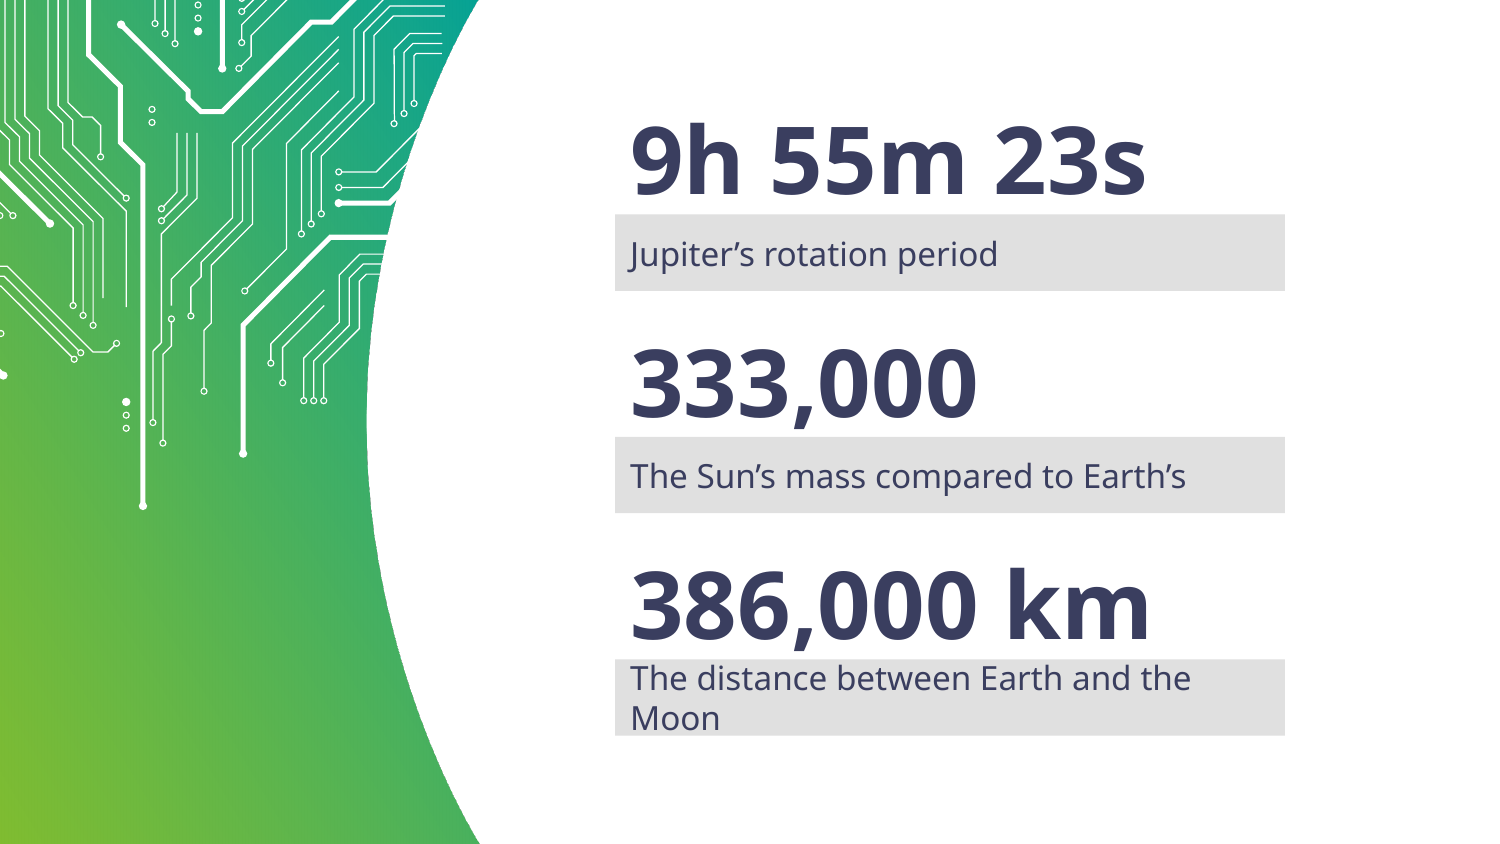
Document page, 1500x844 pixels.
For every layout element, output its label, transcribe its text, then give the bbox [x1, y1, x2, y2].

subtitle The Sun’s mass compared to Earth’s [615, 436, 1285, 514]
title 9h 55m 23s [615, 108, 1285, 207]
picture [0, 0, 491, 844]
subtitle The distance between Earth and the Moon [615, 659, 1285, 736]
subtitle Jupiter’s rotation period [615, 214, 1285, 291]
title 386,000 km [615, 552, 1285, 651]
title 333,000 [615, 330, 1285, 429]
